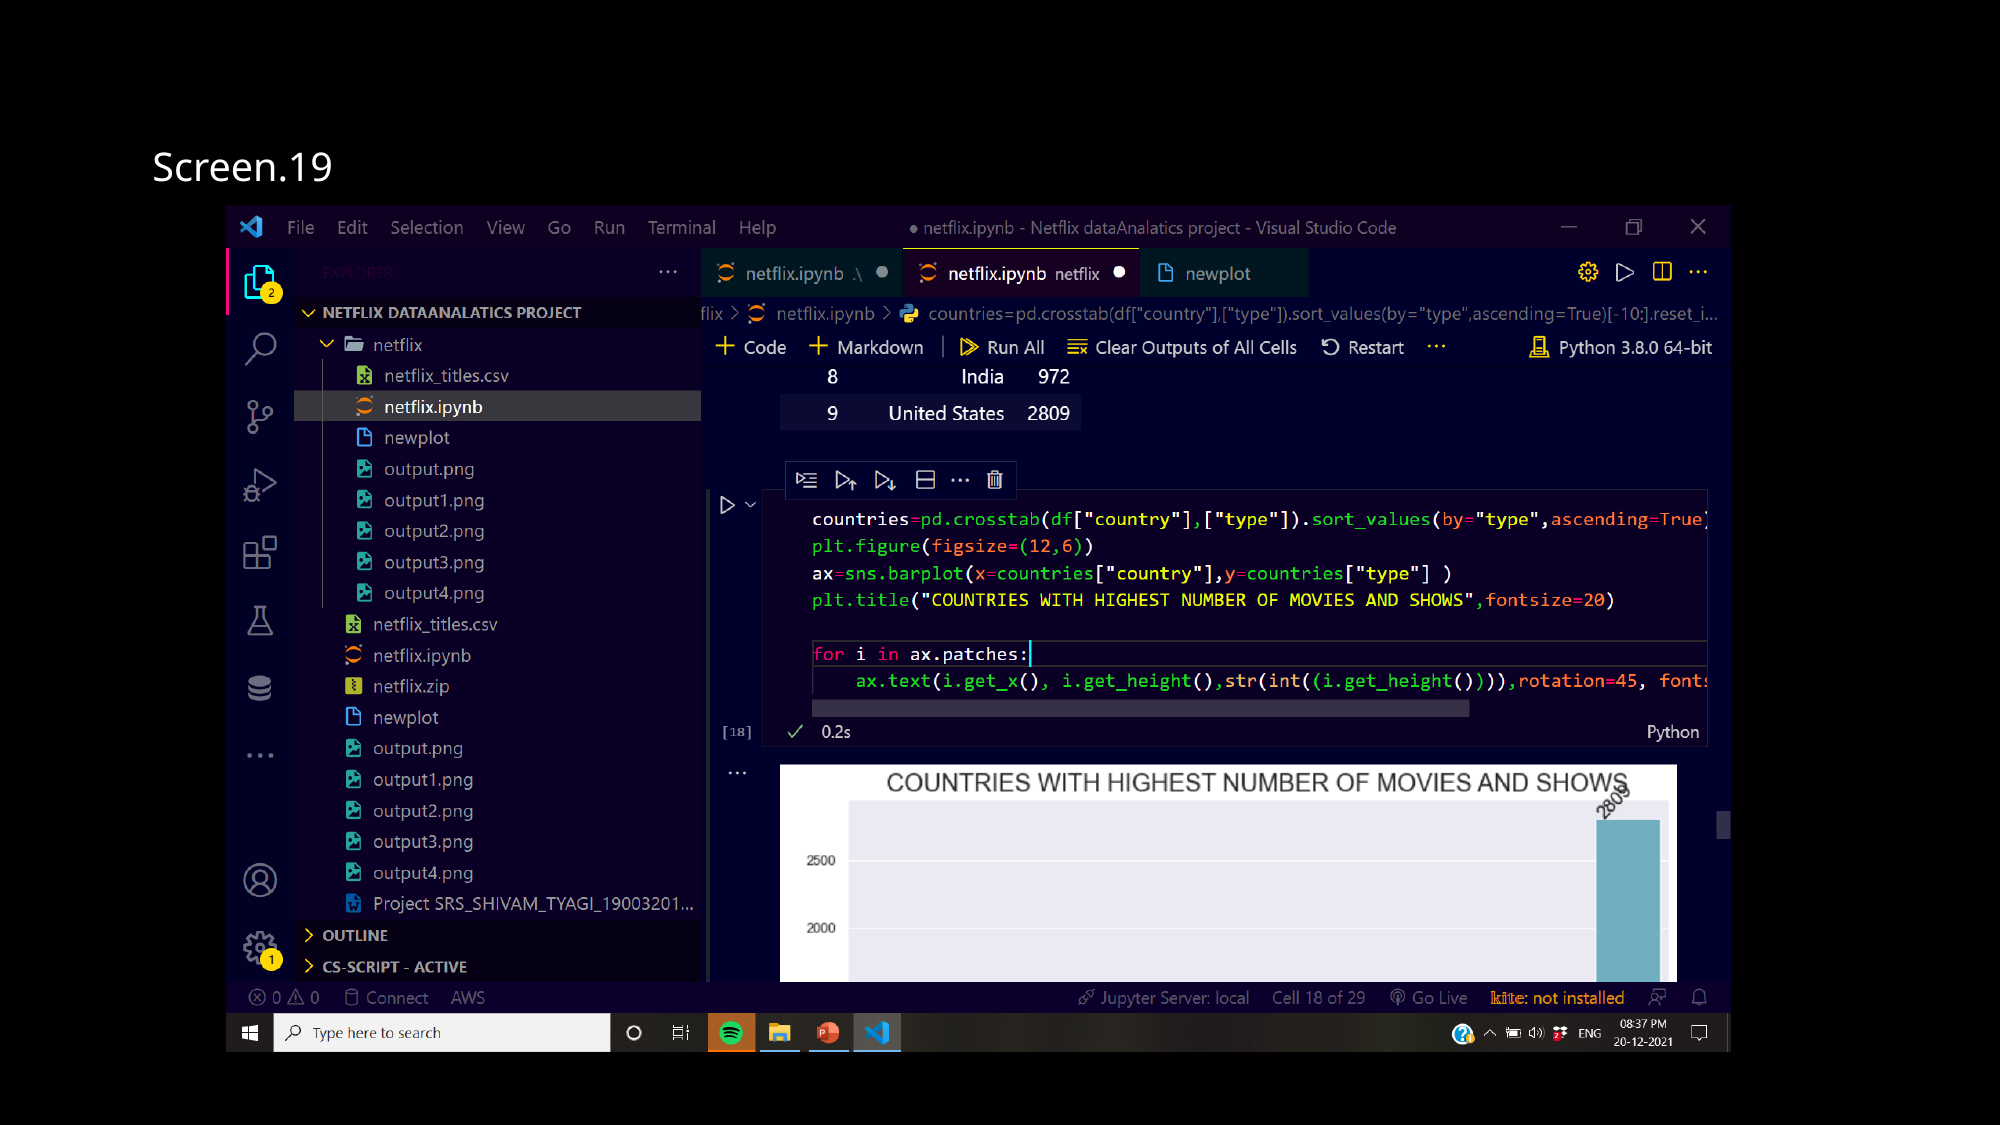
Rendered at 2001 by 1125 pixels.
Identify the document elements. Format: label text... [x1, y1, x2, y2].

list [226, 205, 1731, 1052]
title Screen.19 [137, 59, 1863, 278]
